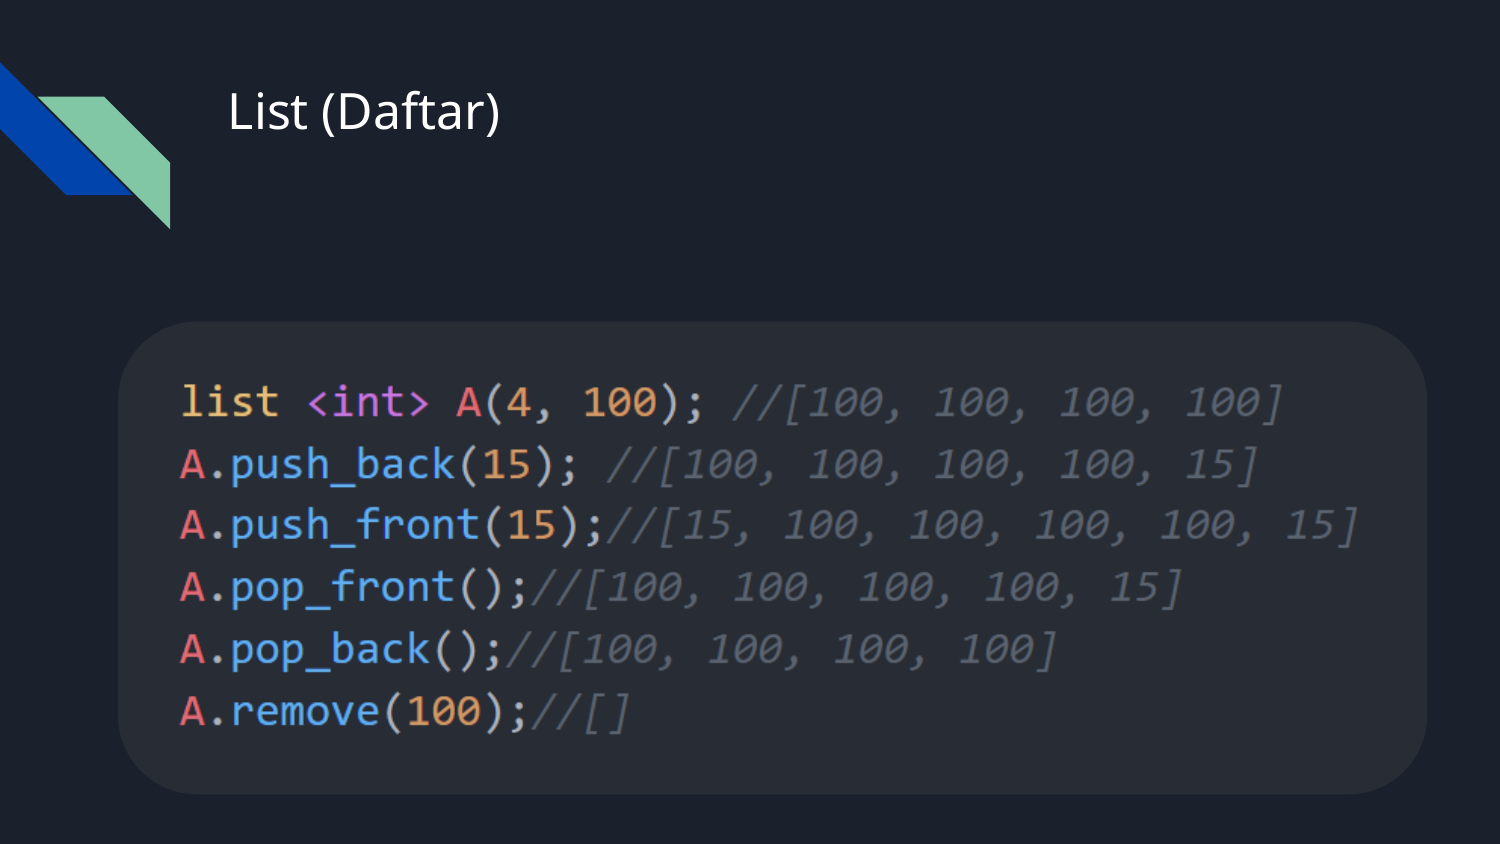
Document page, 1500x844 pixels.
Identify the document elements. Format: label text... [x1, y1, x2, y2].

title List (Daftar) [212, 64, 1368, 215]
picture [117, 321, 1428, 795]
